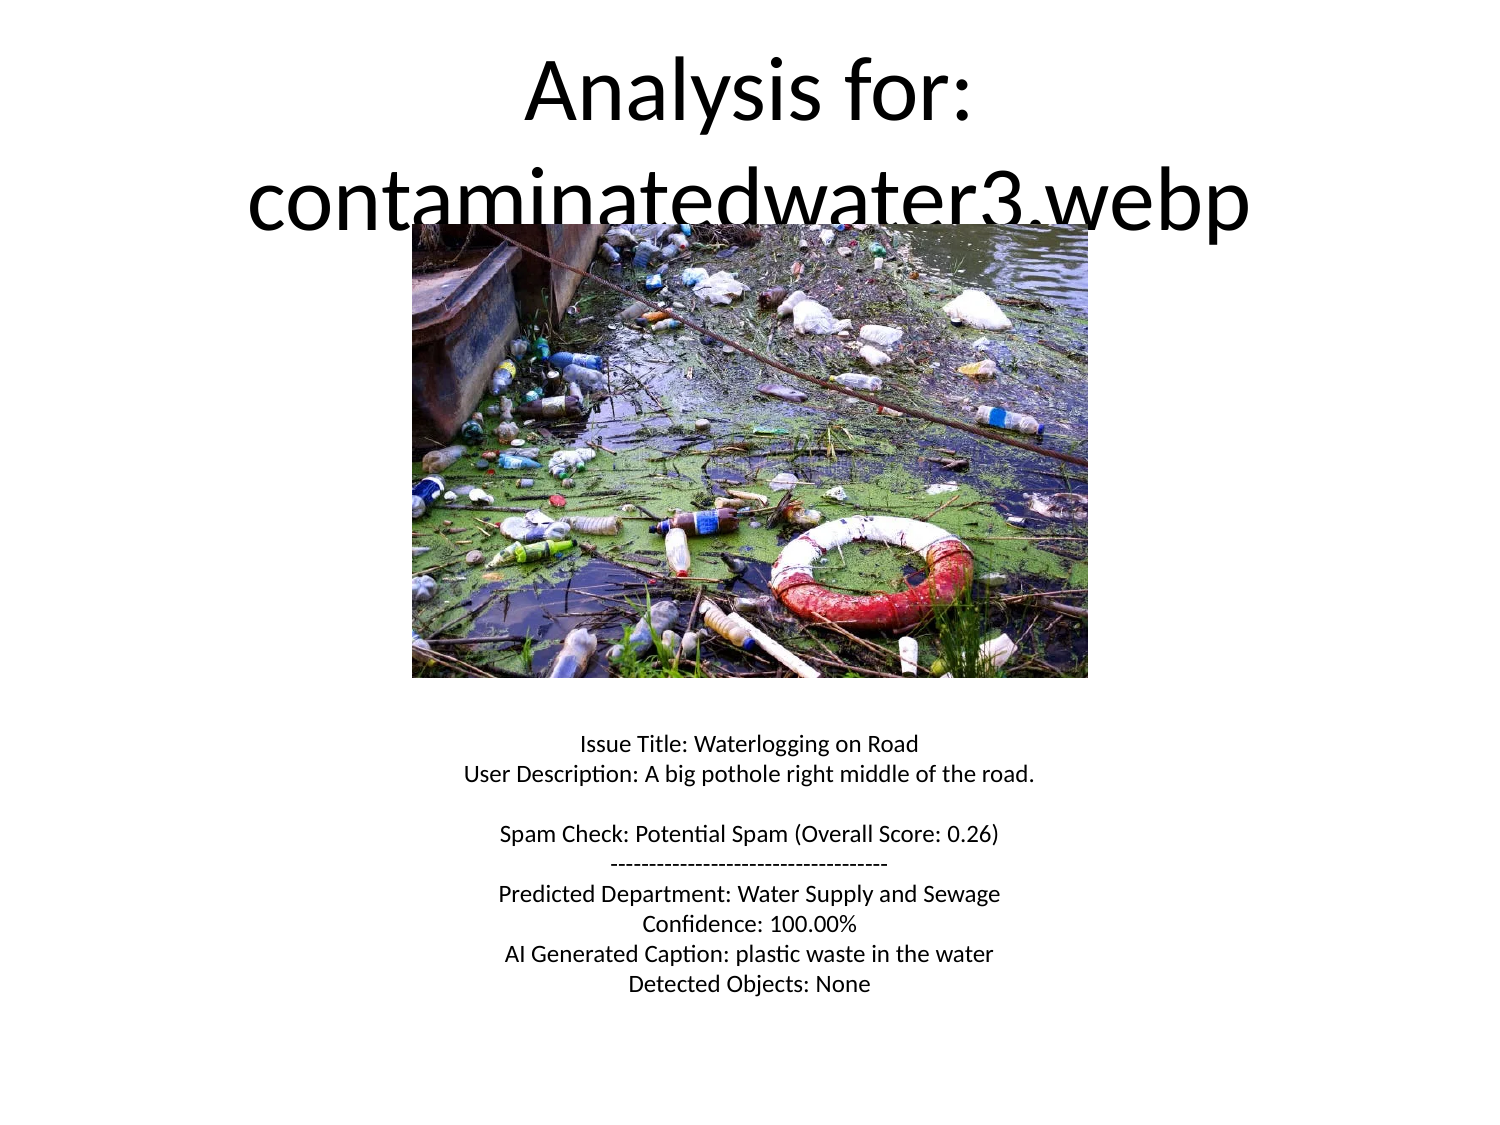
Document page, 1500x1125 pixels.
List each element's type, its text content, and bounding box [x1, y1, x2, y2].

picture [412, 224, 1088, 678]
text_box Issue Title: Waterlogging on Road User Description: A big pothole right middle of the road. Spam Check: Potential Spam (Overall Score: 0.26) ------------------------------------ Predicted Department: Water Supply and Sewage Confidence: 100.00% AI Generated Caption: plastic waste in the water Detected Objects: None [149, 674, 1350, 1050]
title Analysis for: contaminatedwater3.webp [75, 45, 1425, 233]
